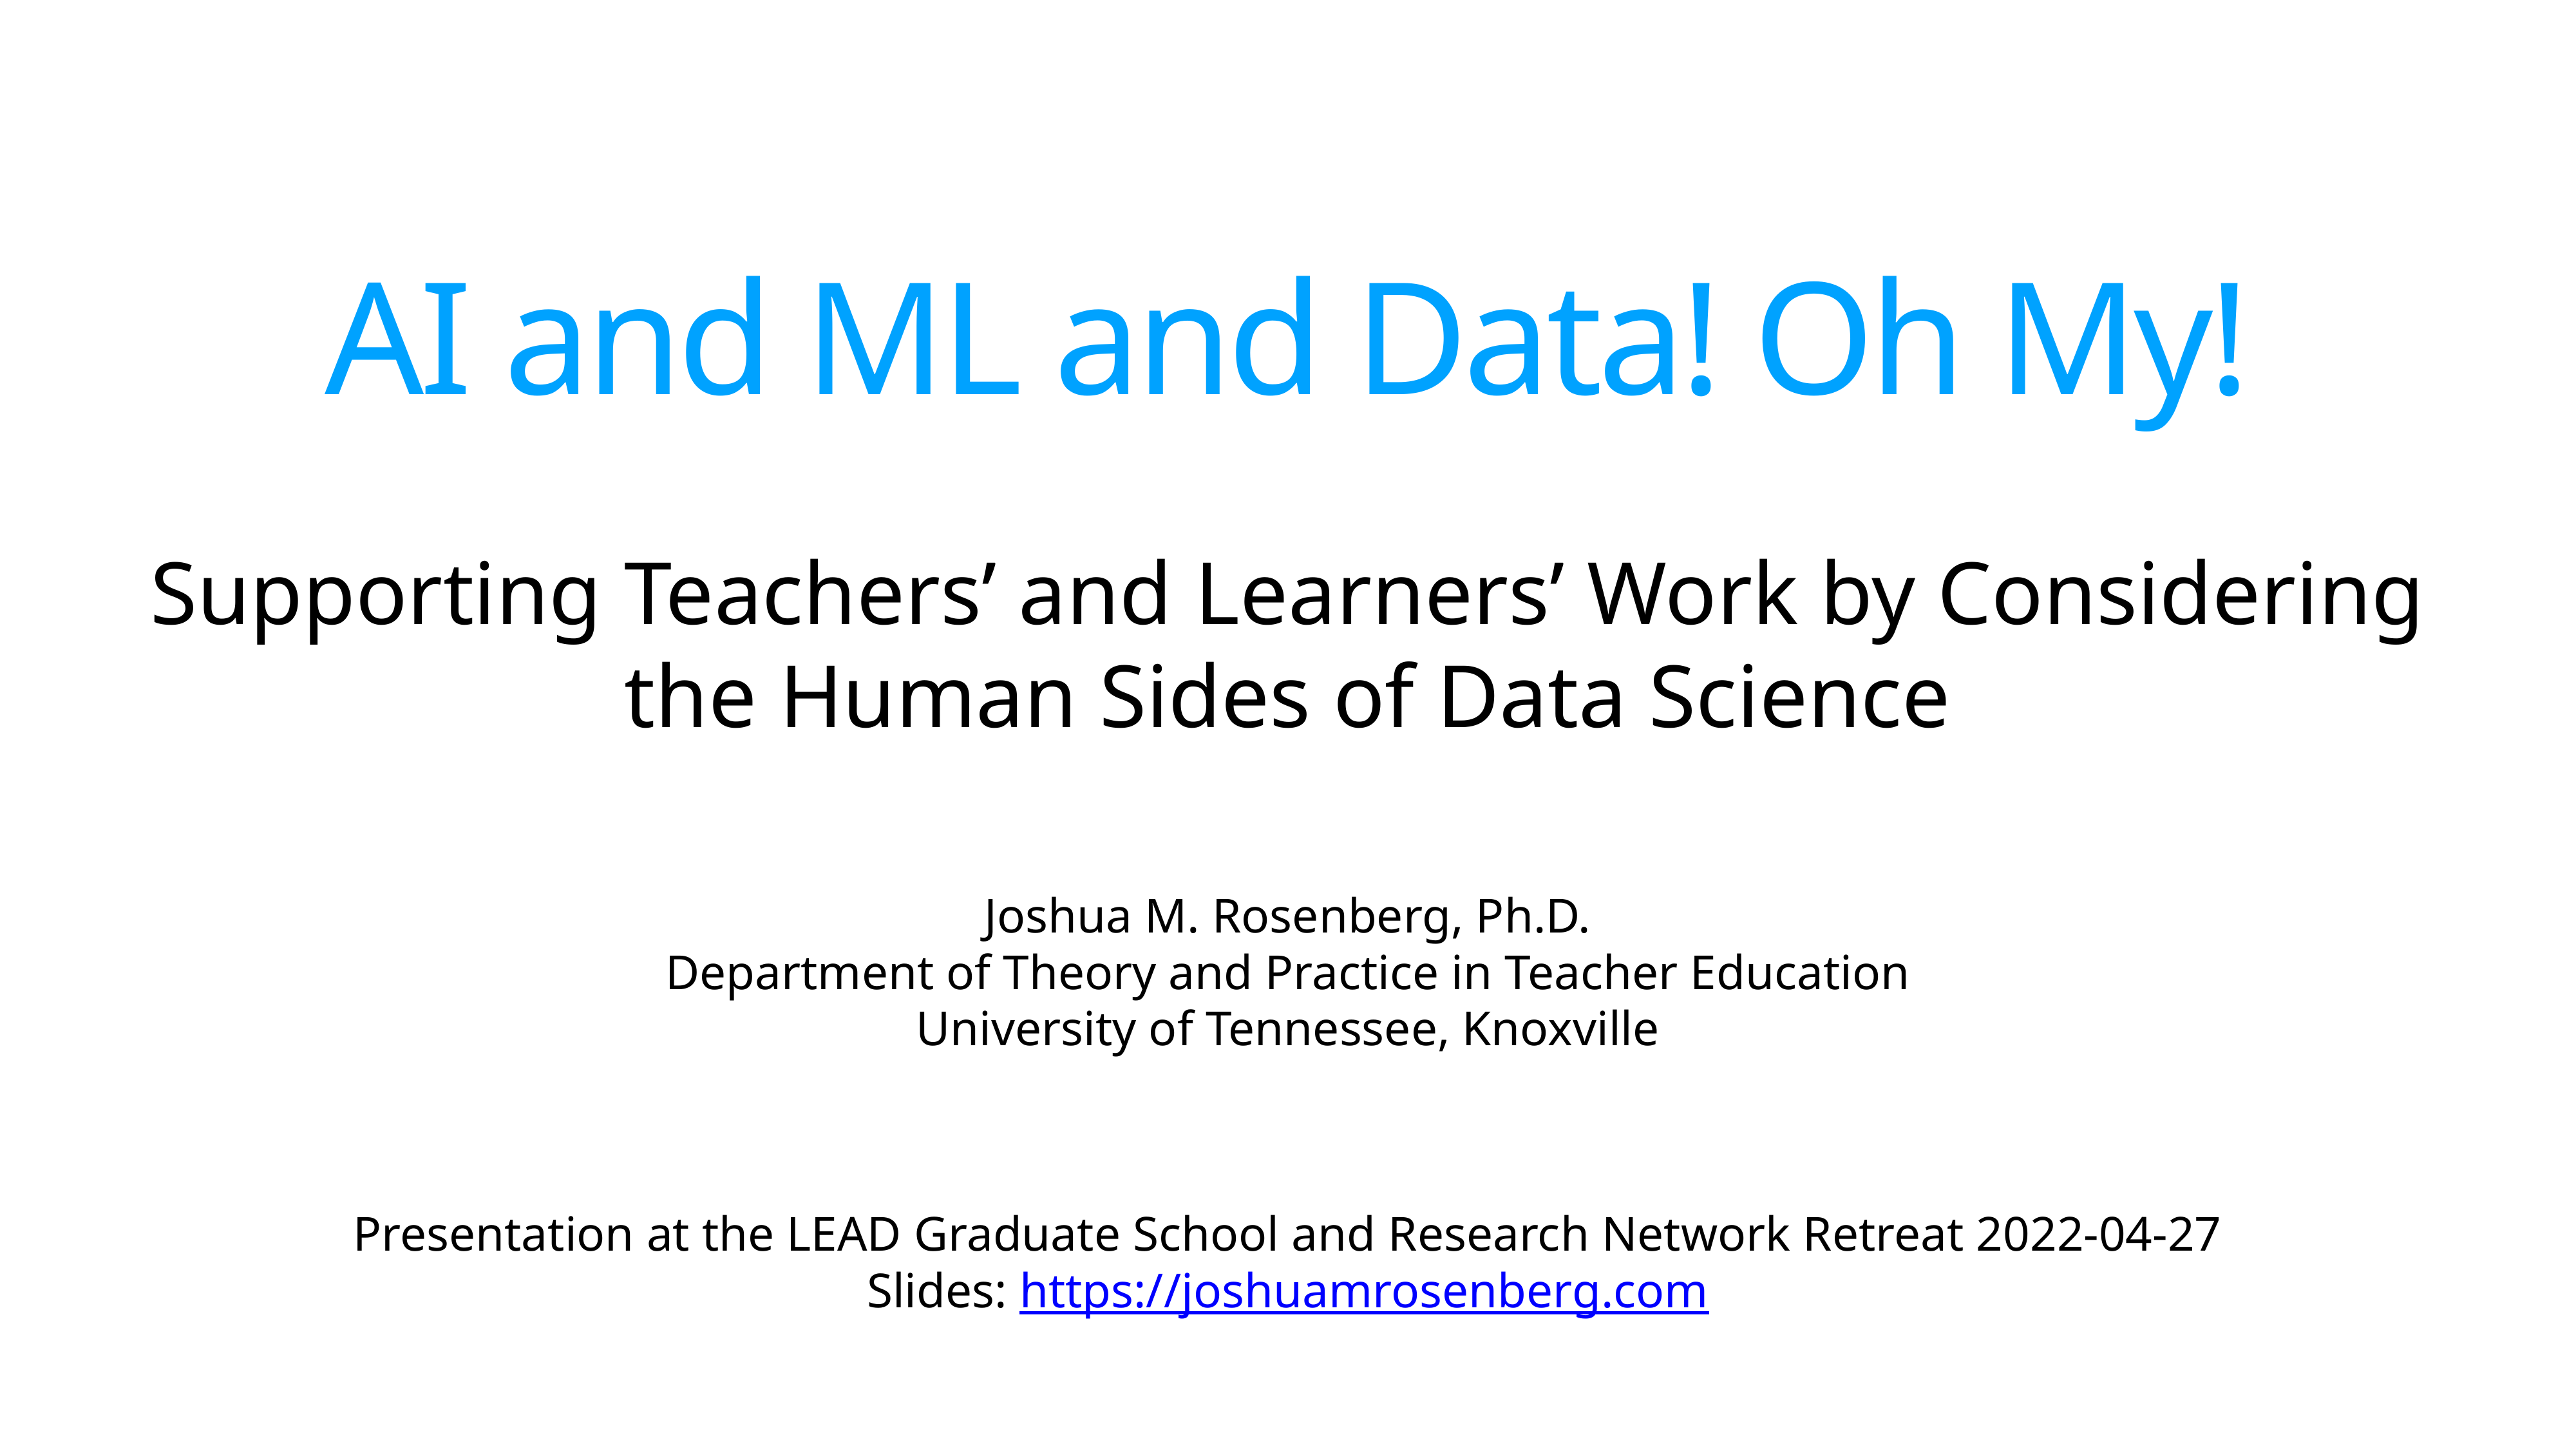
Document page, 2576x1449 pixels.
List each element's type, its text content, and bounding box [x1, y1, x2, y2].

subtitle Supporting Teachers’ and Learners’ Work by Considering the Human Sides of Data Science [133, 533, 2443, 799]
title AI and ML and Data! Oh My! [133, 23, 2443, 434]
list Presentation at the LEAD Graduate School and Research Network Retreat 2022-04-27 Slides: https://joshuamrosenberg.com [166, 1142, 2410, 1365]
text_box Joshua M. Rosenberg, Ph.D. Department of Theory and Practice in Teacher Education University of Tennessee, Knoxville [659, 880, 1917, 1061]
